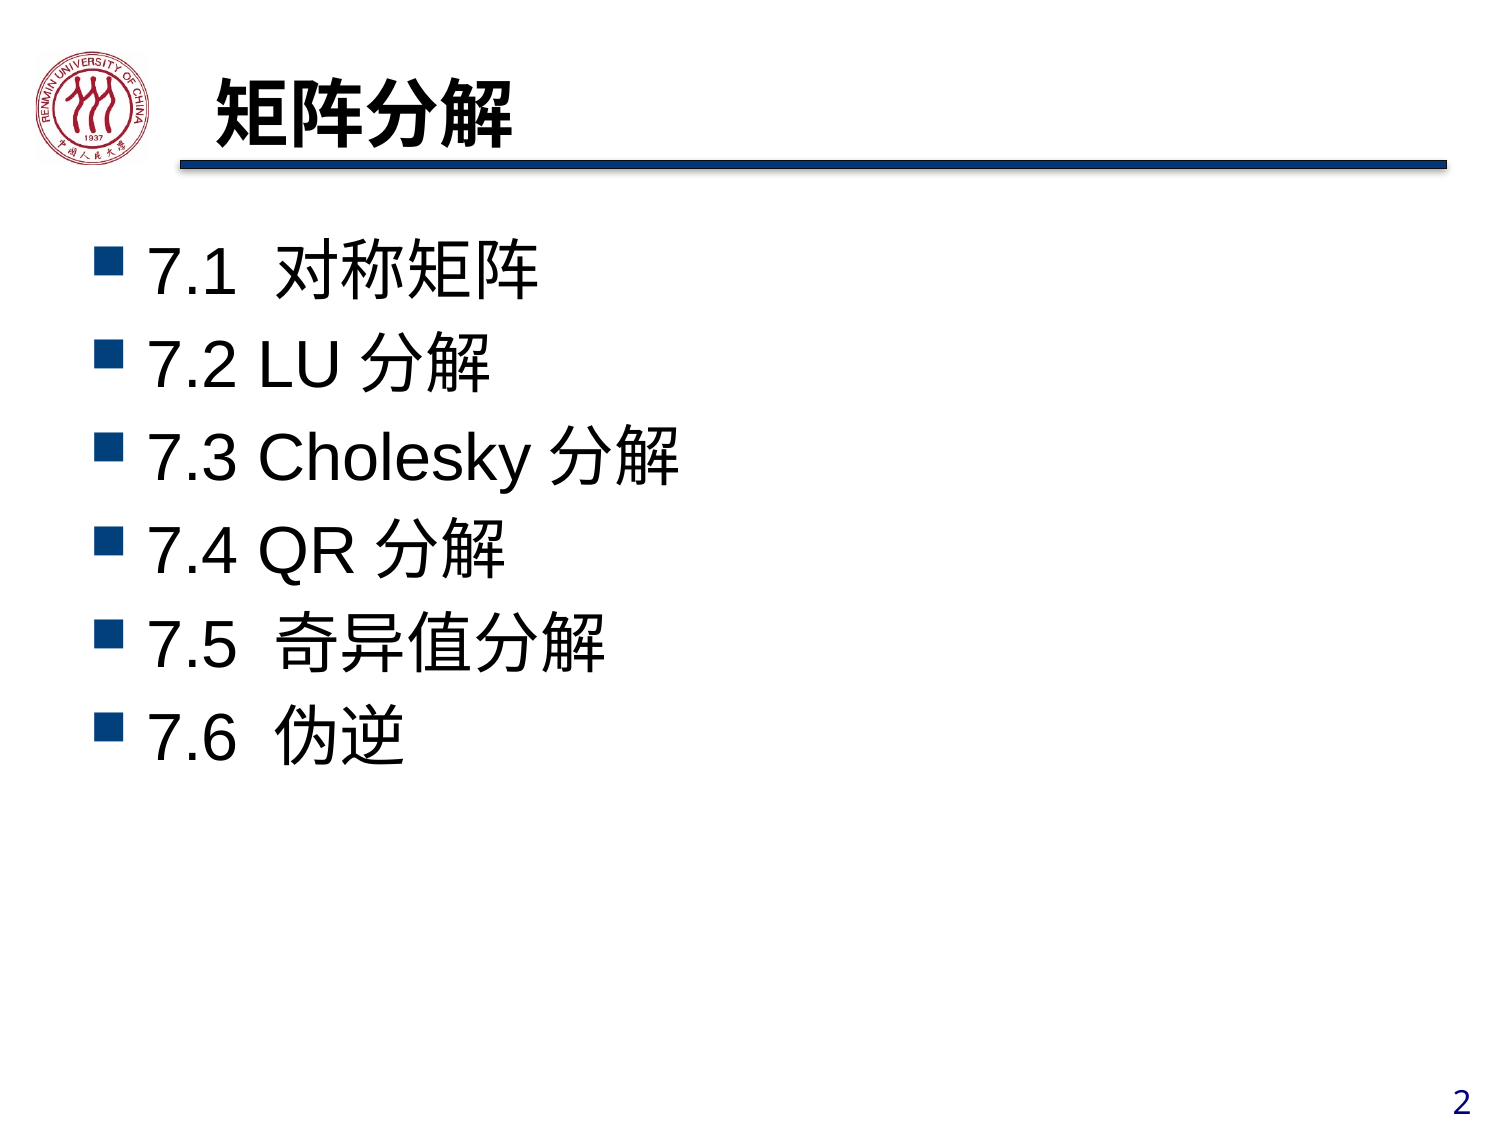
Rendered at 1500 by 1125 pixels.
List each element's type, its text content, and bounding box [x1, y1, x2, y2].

list 7.1 对称矩阵 7.2 LU分解 7.3 Cholesky分解 7.4 QR分解 7.5 奇异值分解 7.6 伪逆 [75, 219, 1425, 1094]
picture [35, 51, 149, 165]
title 矩阵分解 [198, 18, 1407, 205]
